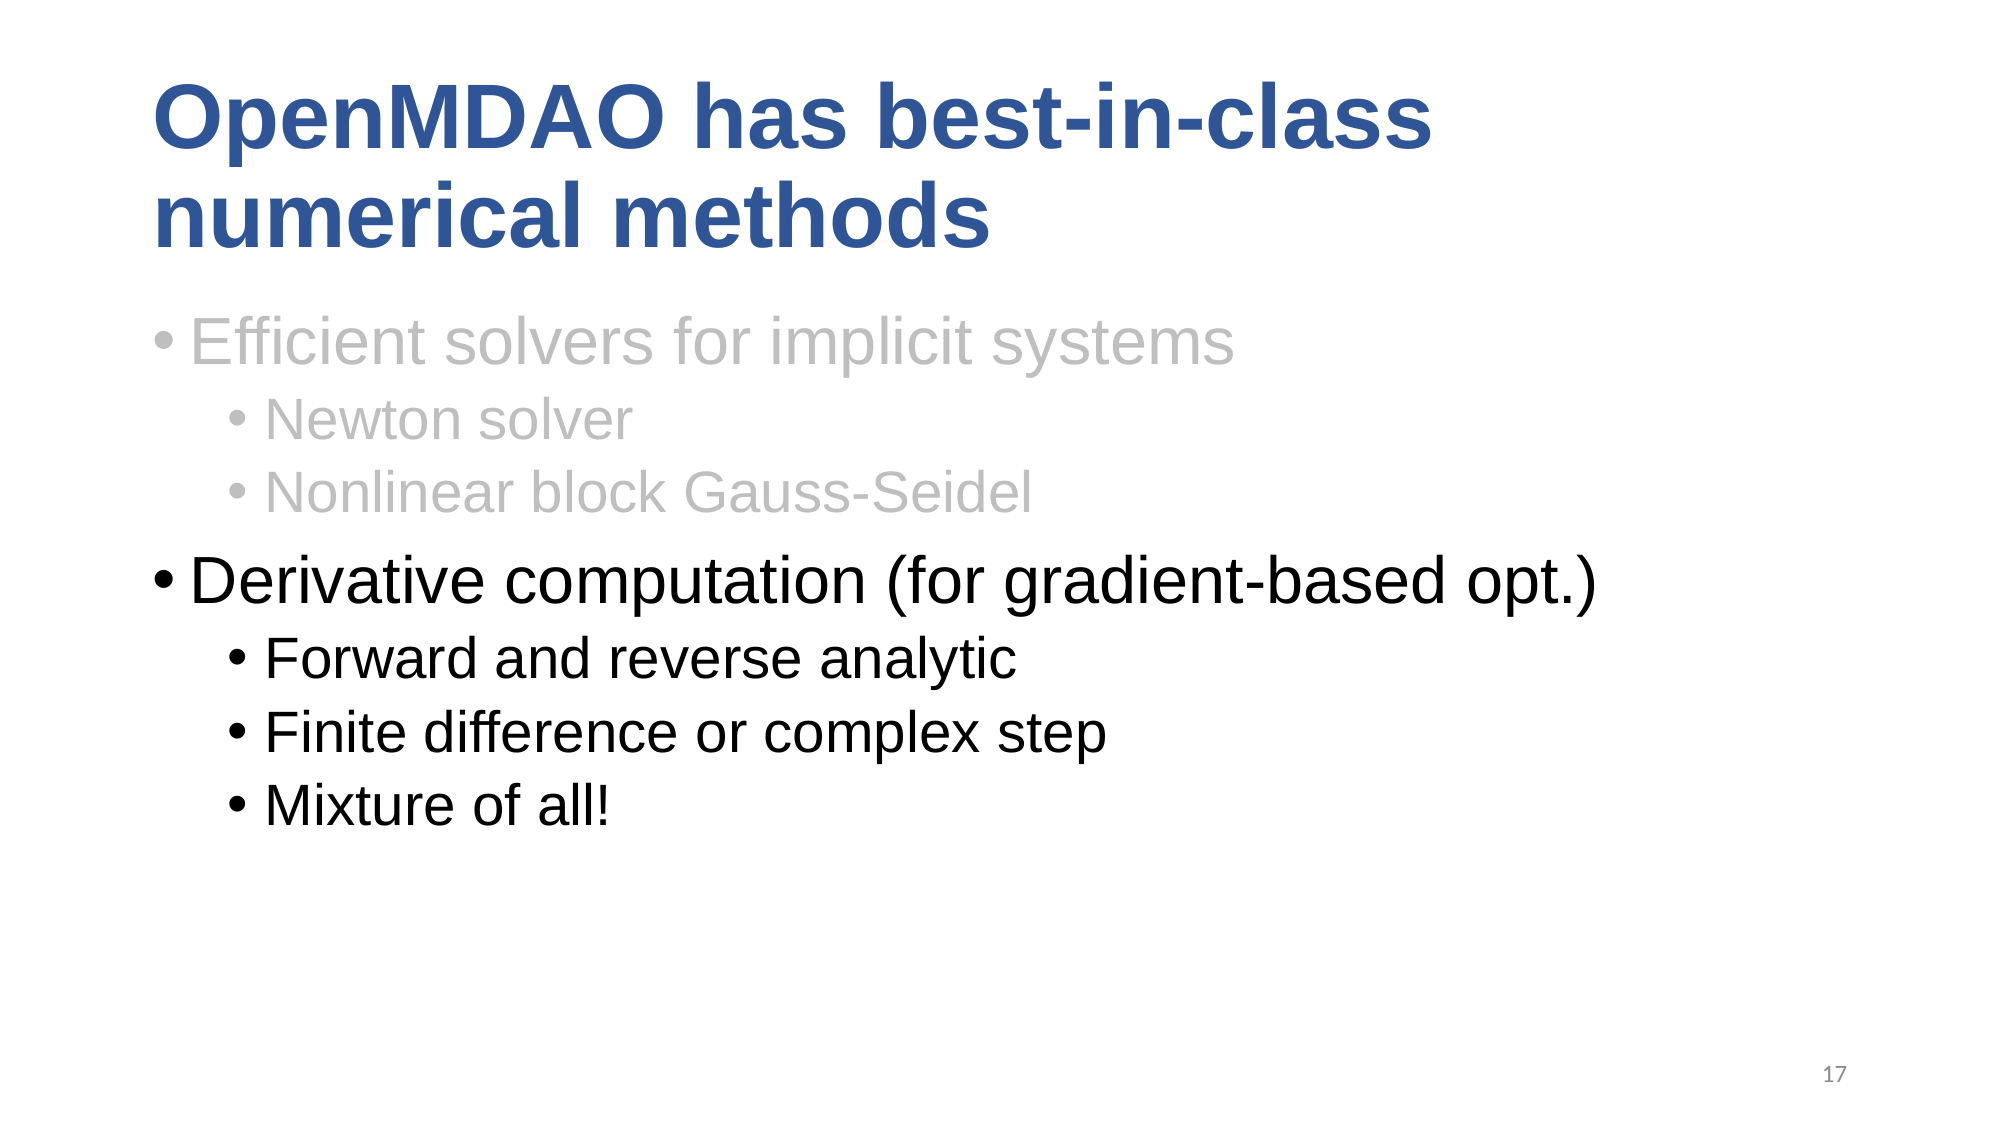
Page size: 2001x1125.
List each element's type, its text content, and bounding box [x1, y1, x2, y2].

title OpenMDAO has best-in-class numerical methods [137, 59, 1863, 278]
slide_number 17 [1412, 1042, 1863, 1103]
list Efficient solvers for implicit systems Newton solver Nonlinear block Gauss-Seidel Derivative computation (for gradient-based opt.) Forward and reverse analytic Finite difference or complex step Mixture of all! [137, 299, 1812, 1014]
